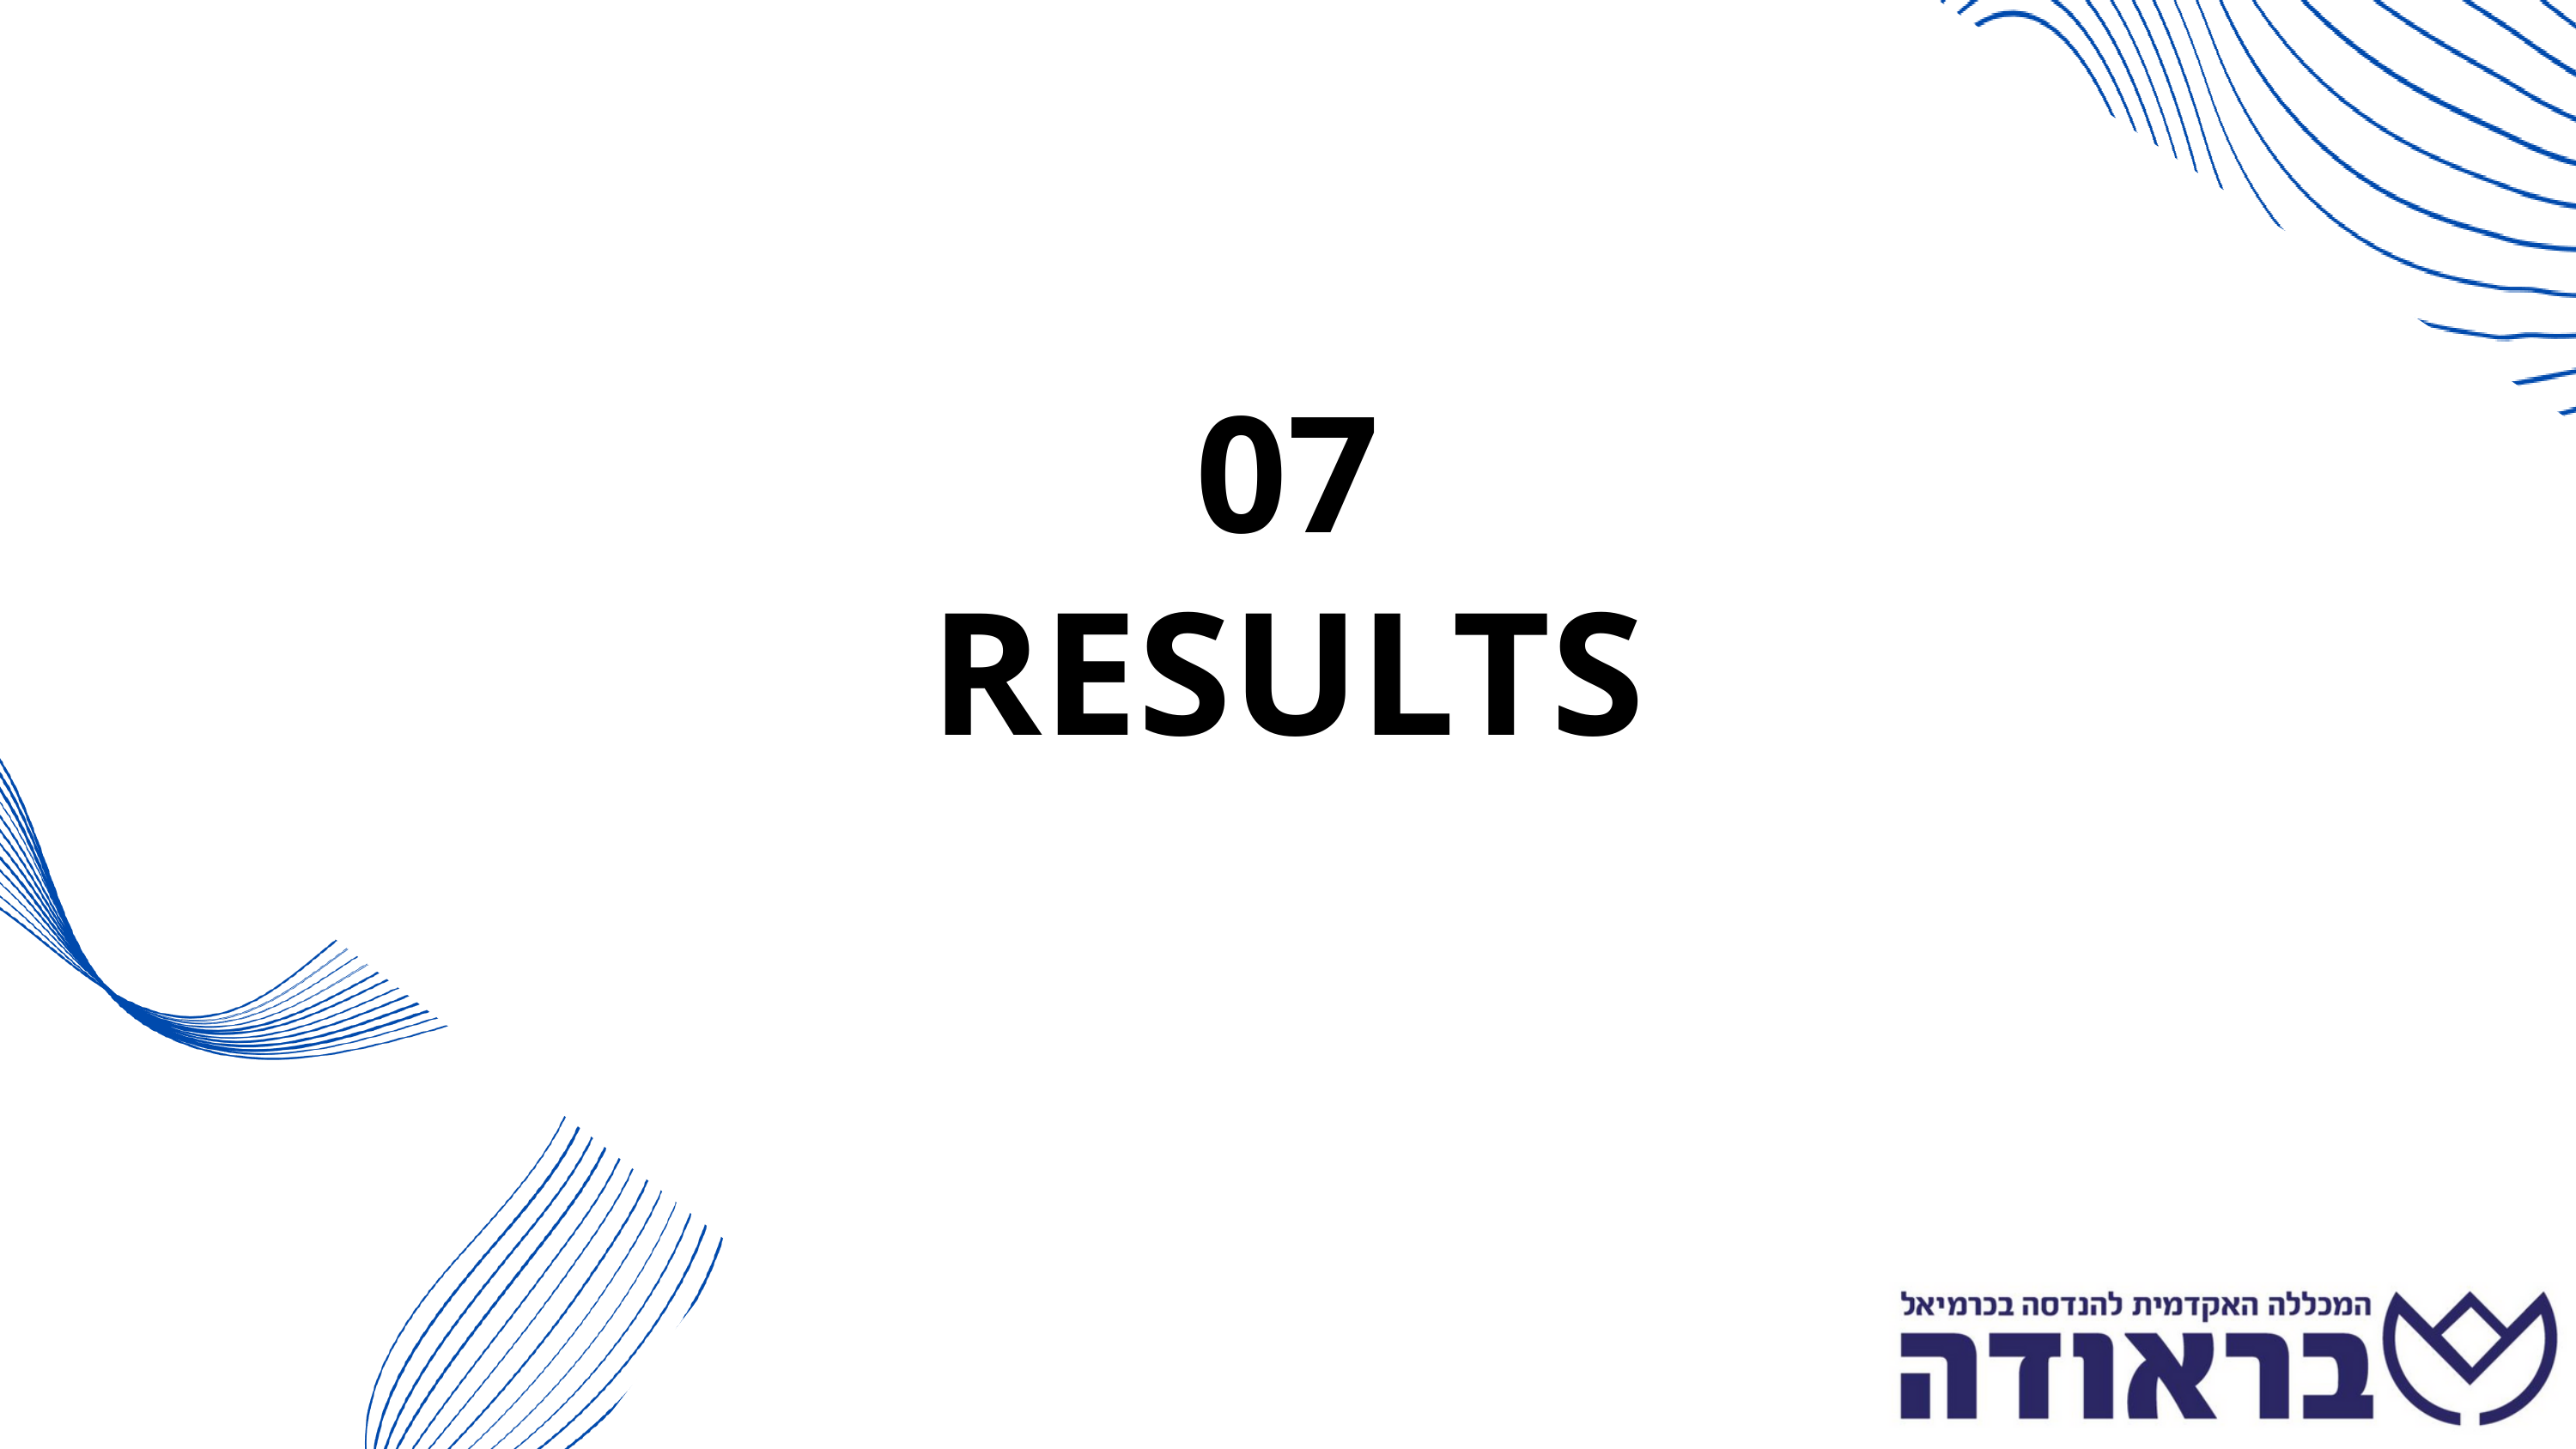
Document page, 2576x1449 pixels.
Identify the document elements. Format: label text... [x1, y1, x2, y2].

text_box RESULTS [891, 565, 1685, 769]
text_box [0, 680, 738, 1449]
text_box 07 [1113, 372, 1463, 565]
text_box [1850, 1272, 2576, 1449]
text_box [1937, 0, 2576, 424]
